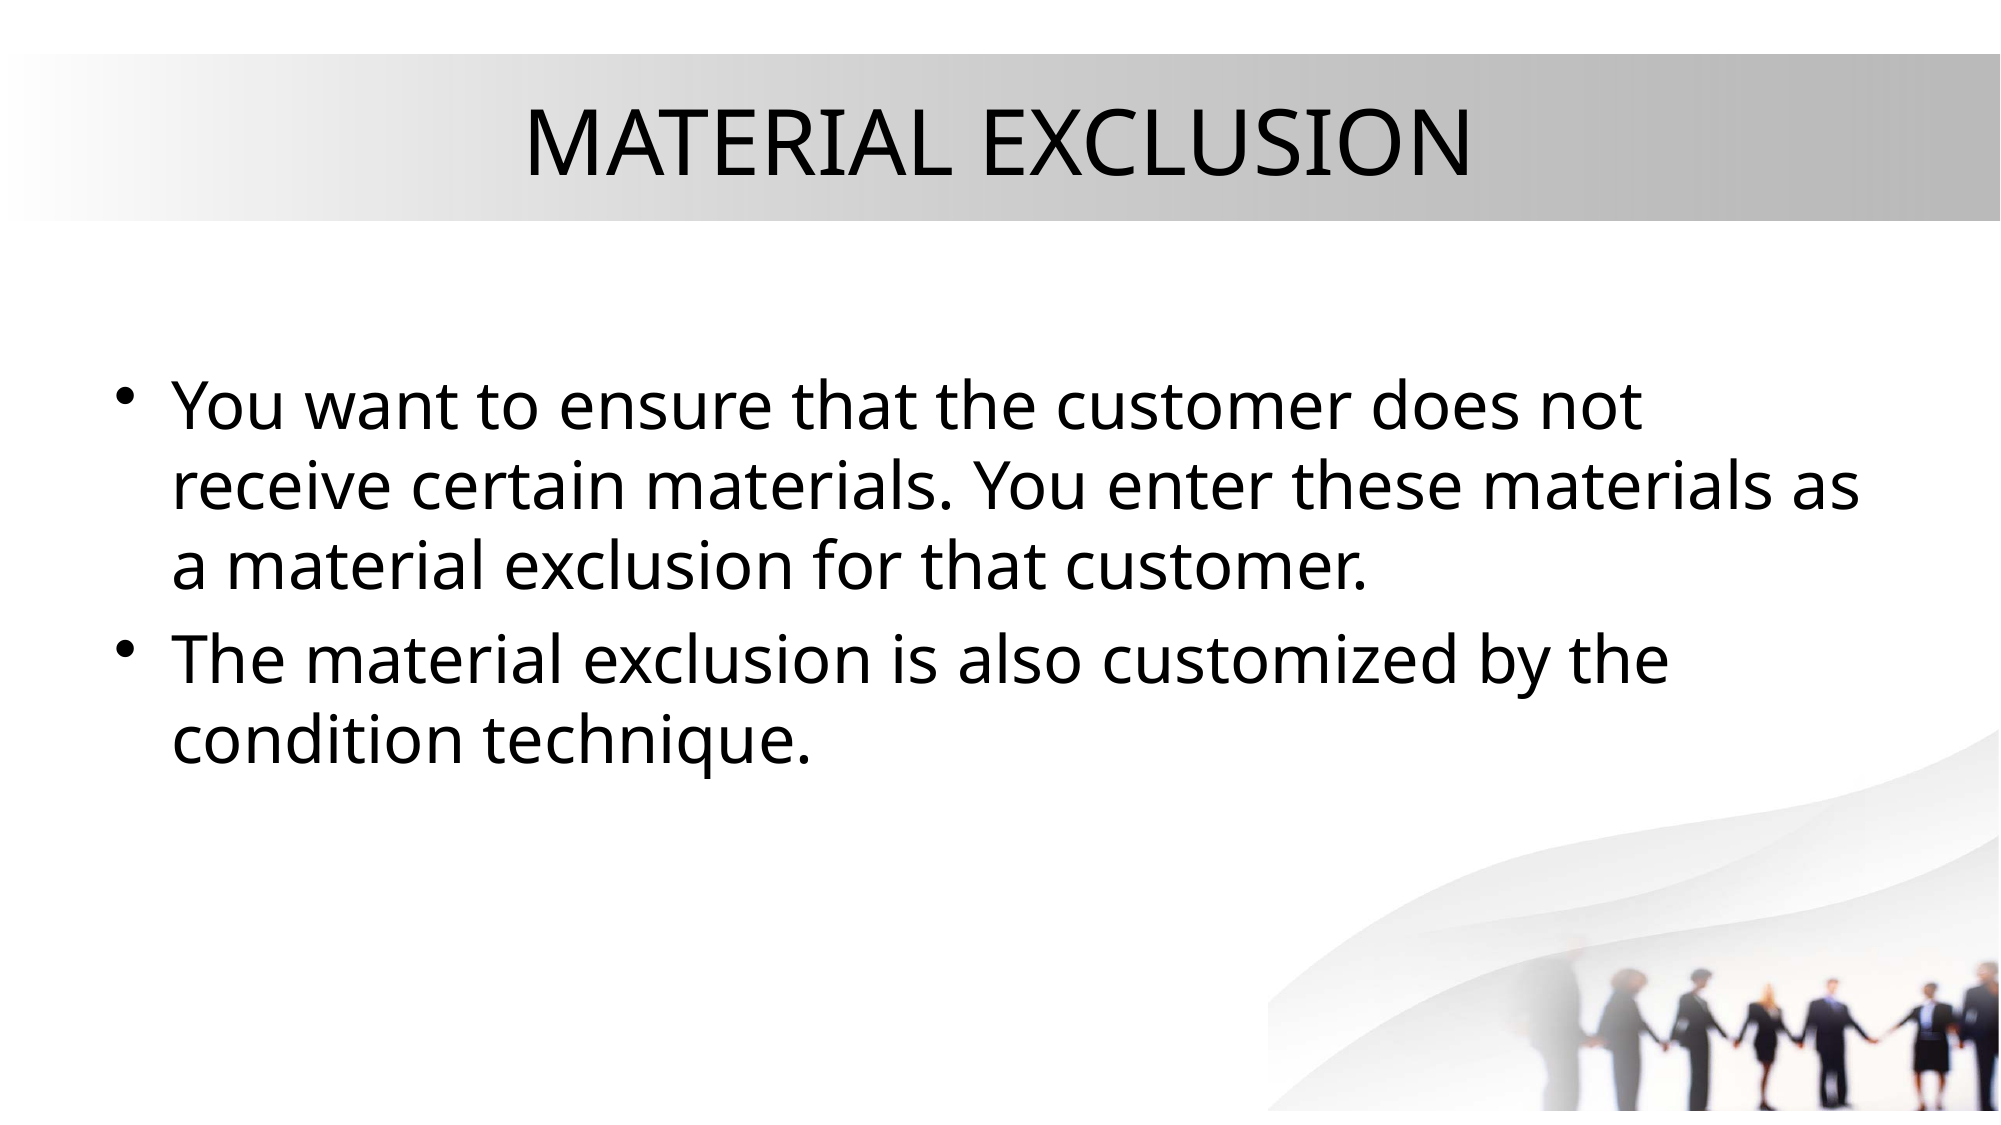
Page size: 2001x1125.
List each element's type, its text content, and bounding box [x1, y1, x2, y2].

title MATERIAL EXCLUSION [99, 44, 1901, 233]
list You want to ensure that the customer does not receive certain materials. You enter these materials as a material exclusion for that customer. The material exclusion is also customized by the condition technique. [99, 262, 1901, 1006]
picture [1268, 728, 1999, 1111]
